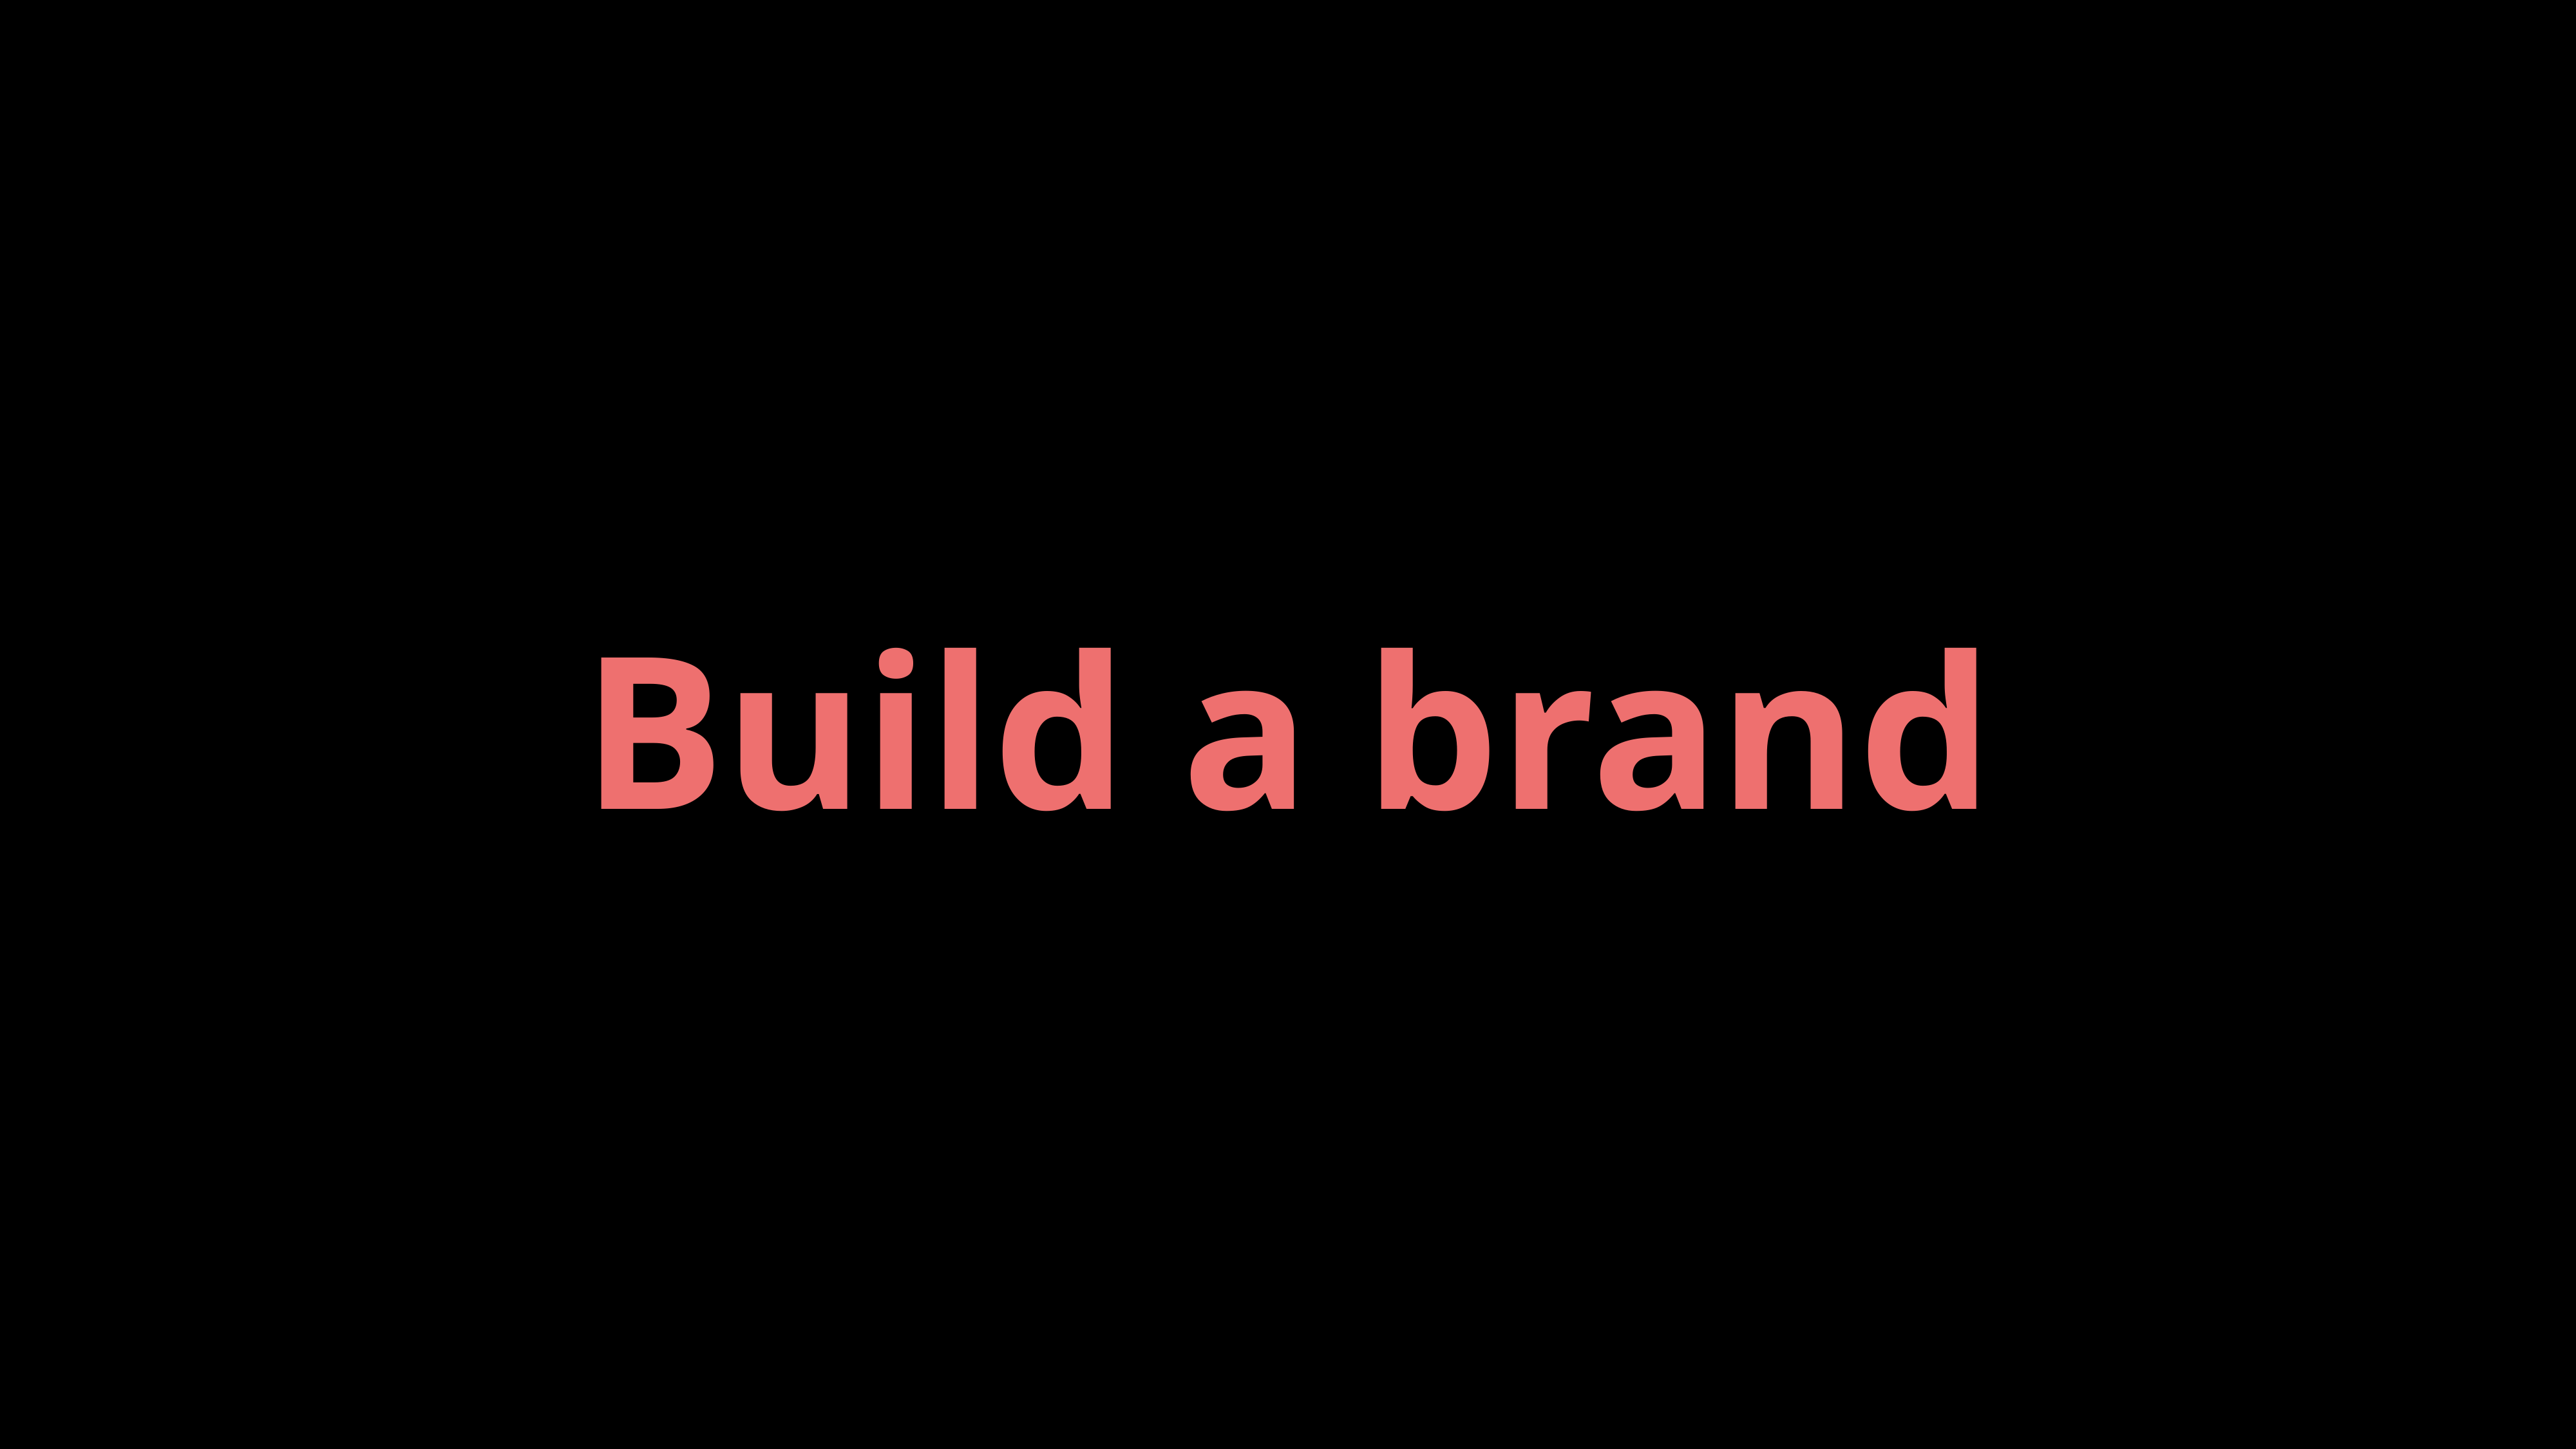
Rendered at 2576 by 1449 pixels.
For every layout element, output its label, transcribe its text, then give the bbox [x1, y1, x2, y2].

title Build a brand [187, 478, 2389, 971]
